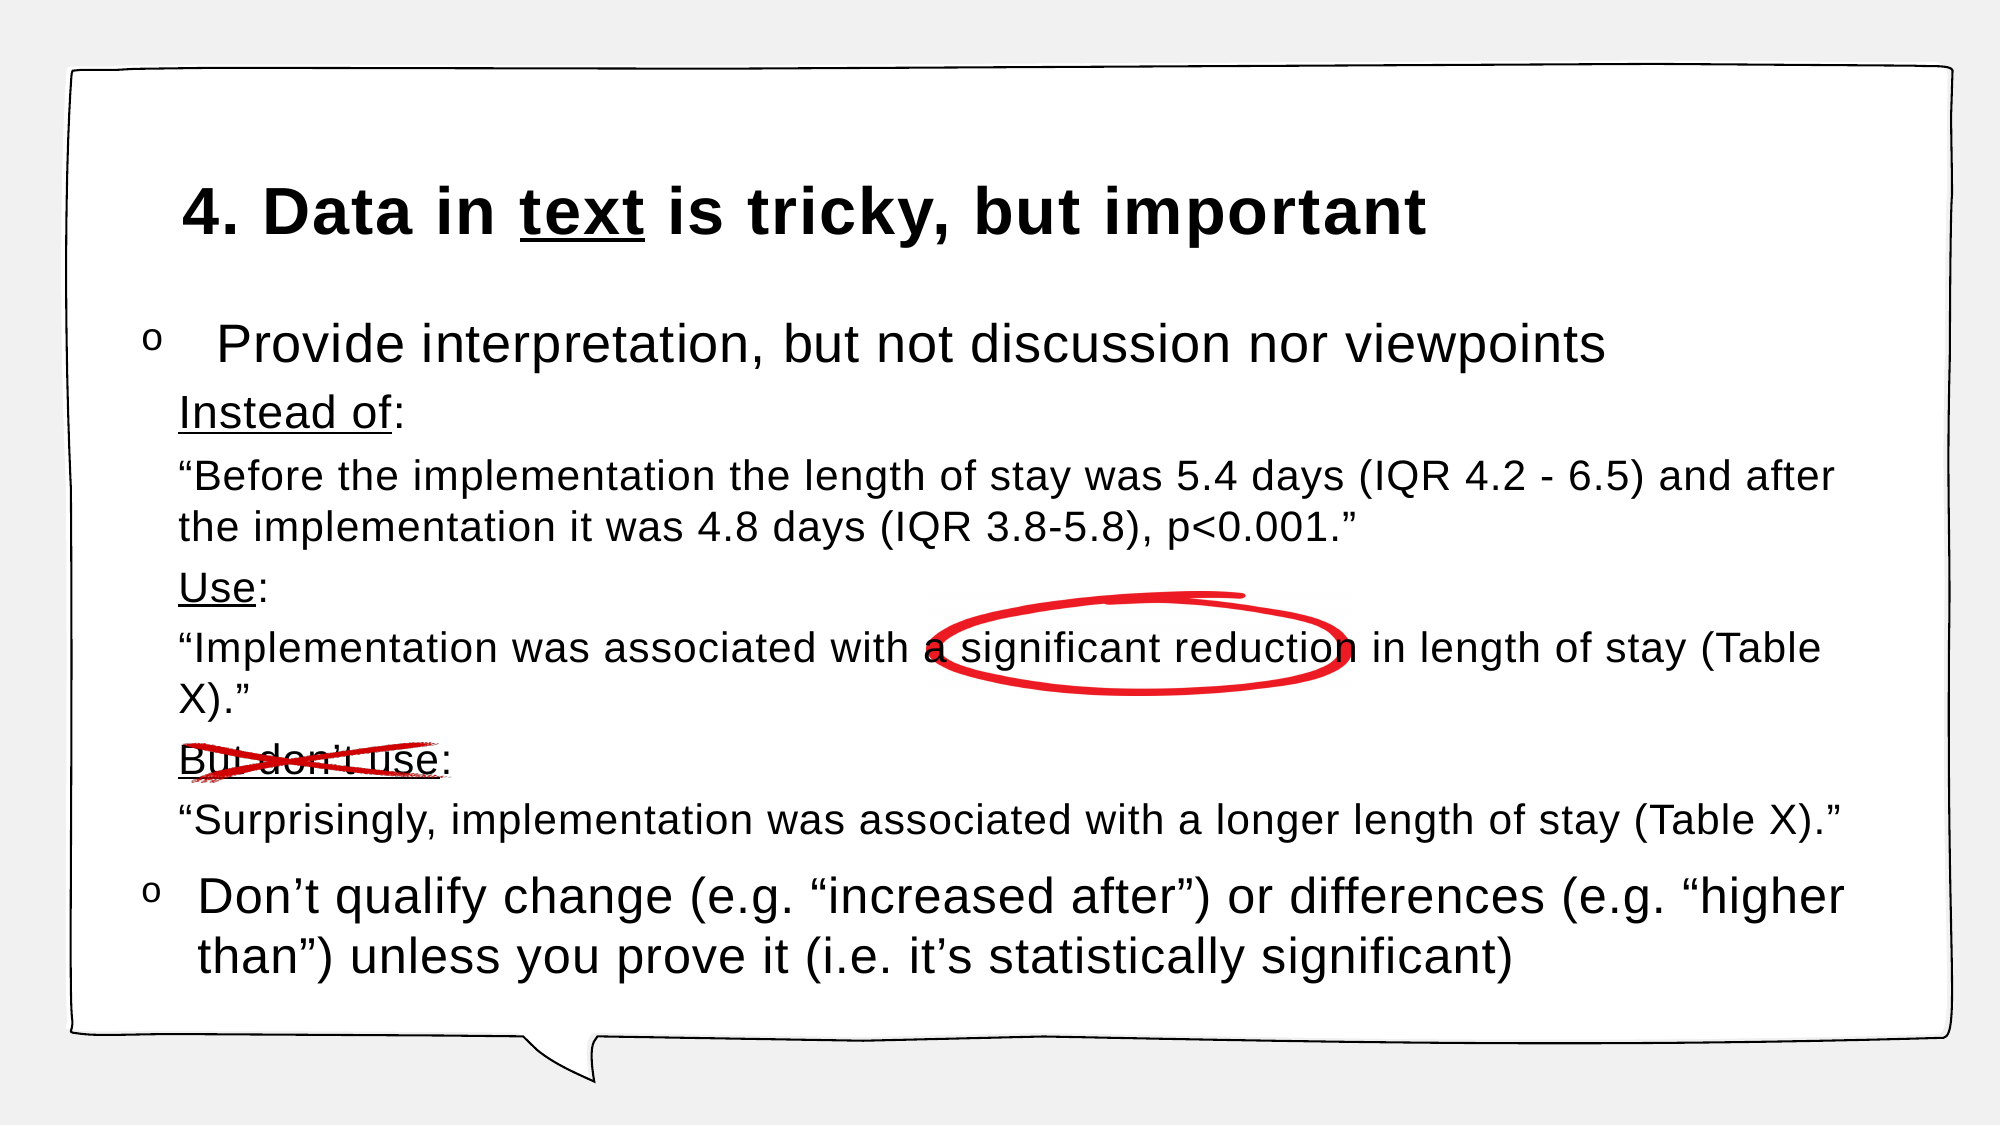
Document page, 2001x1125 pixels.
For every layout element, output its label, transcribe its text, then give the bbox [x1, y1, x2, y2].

picture [926, 591, 1352, 696]
picture [182, 742, 452, 783]
list Provide interpretation, but not discussion nor viewpoints Instead of: “Before the implementation the length of stay was 5.4 days (IQR 4.2 - 6.5) and after the implementation it was 4.8 days (IQR 3.8-5.8), p<0.001.” Use: “Implementation was associated with a significant reduction in length of stay (Table X).” But don’t use: “Surprisingly, implementation was associated with a longer length of stay (Table X).” Don’t qualify change (e.g. “increased after”) or differences (e.g. “higher than”) unless you prove it (i.e. it’s statistically significant) [125, 300, 1905, 1000]
title 4. Data in text is tricky, but important [167, 91, 1863, 300]
